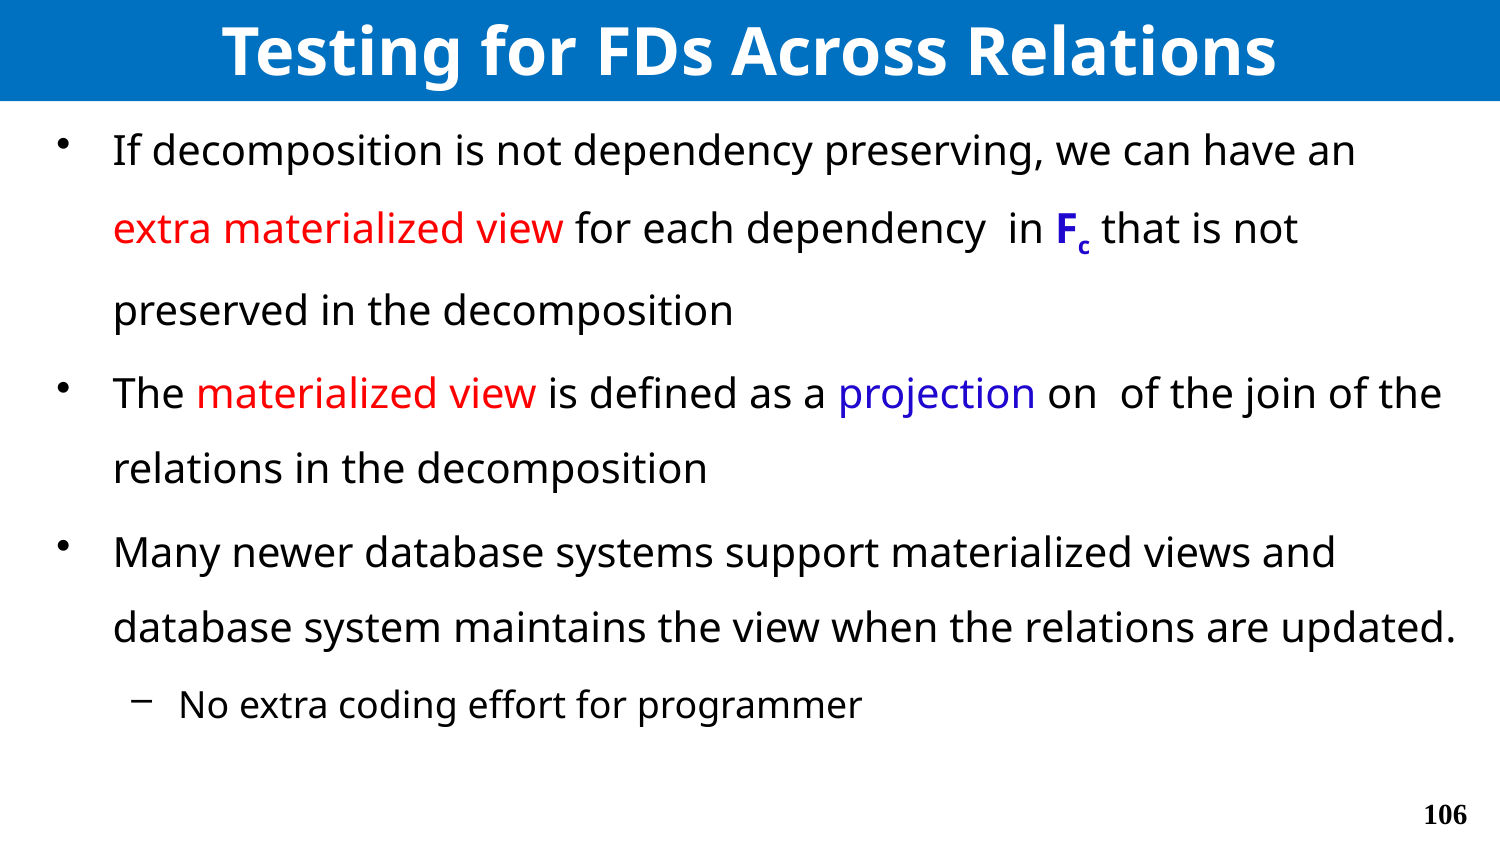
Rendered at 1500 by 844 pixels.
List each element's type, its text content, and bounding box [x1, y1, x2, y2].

title Testing for FDs Across Relations [0, 0, 1500, 102]
